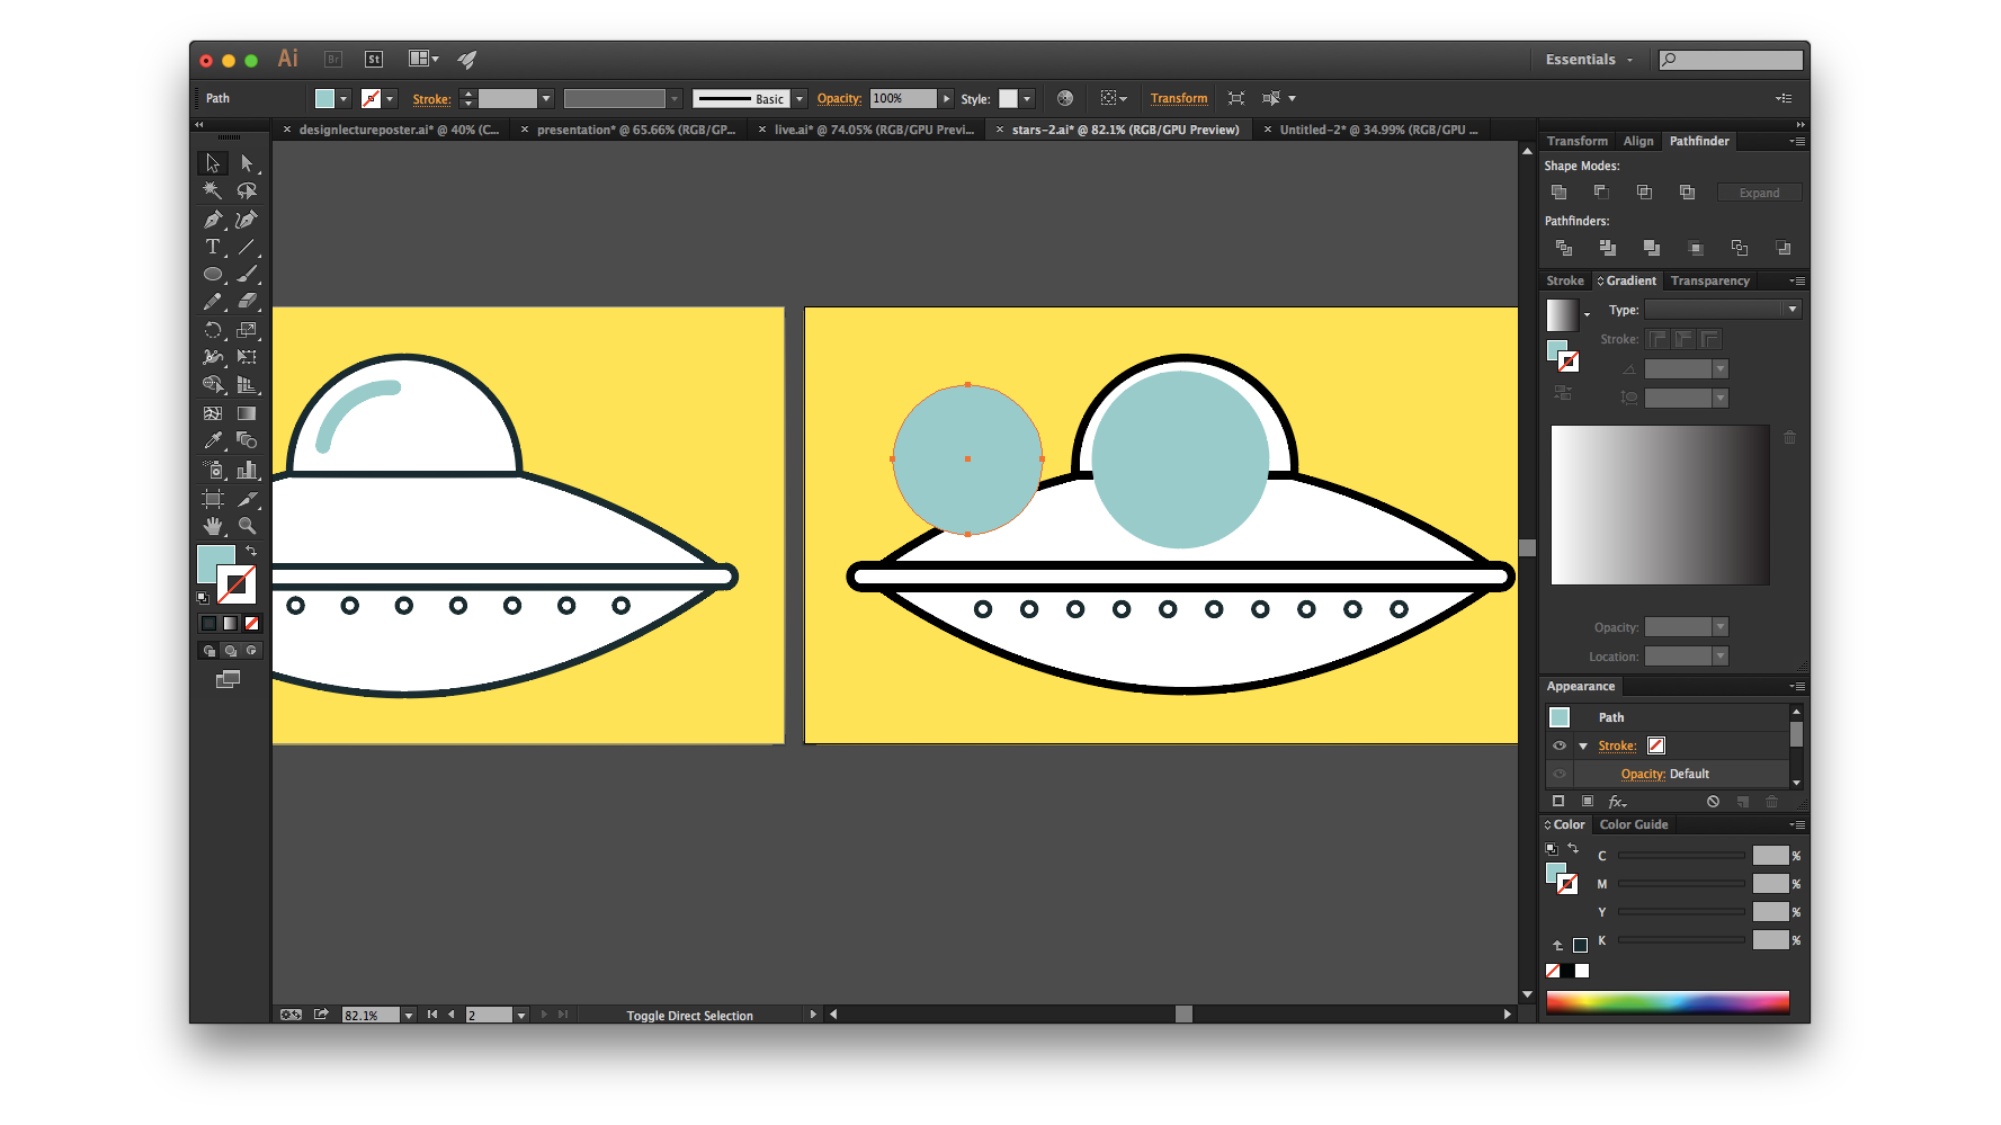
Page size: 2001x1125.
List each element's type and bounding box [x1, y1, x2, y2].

picture [115, 0, 1885, 1125]
